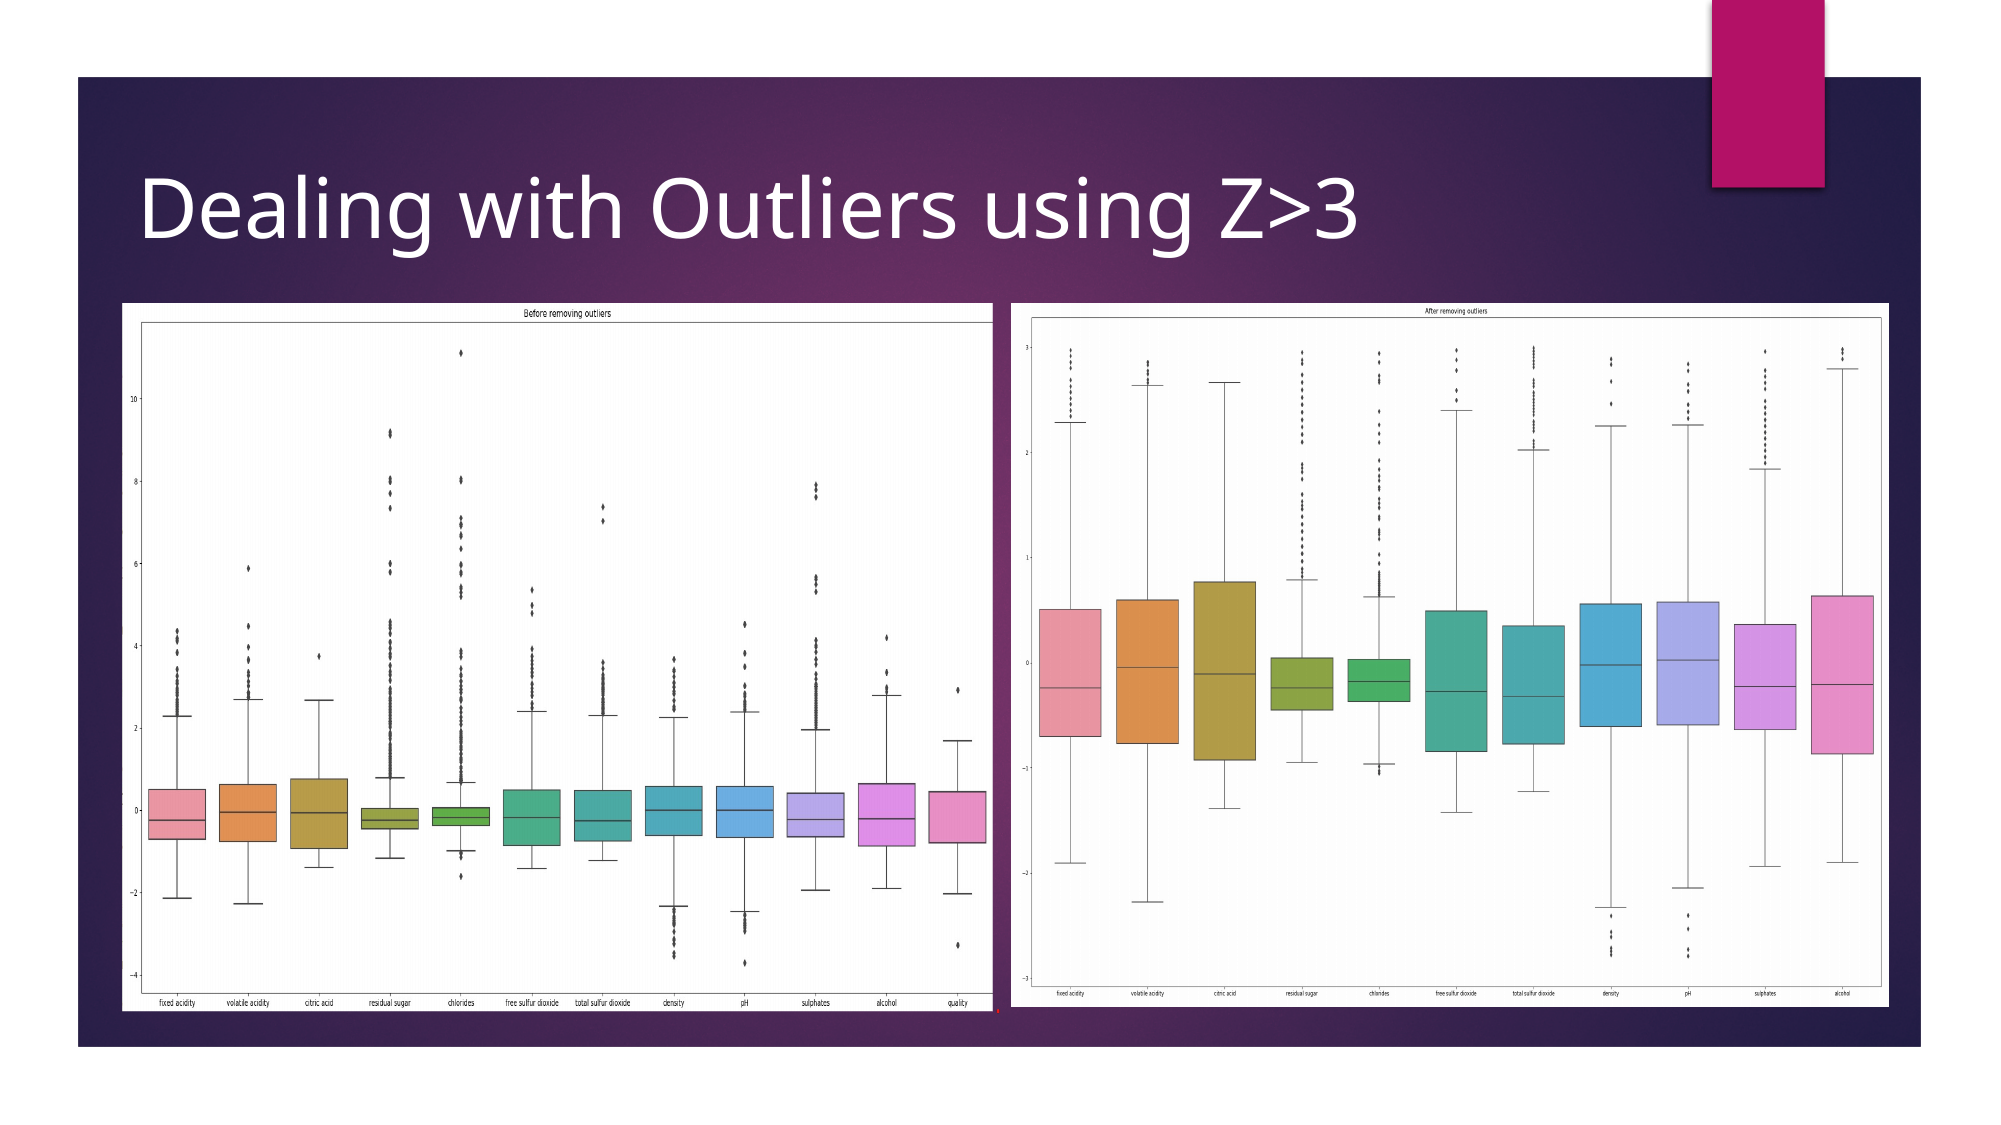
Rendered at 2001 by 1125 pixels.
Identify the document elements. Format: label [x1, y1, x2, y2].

picture [122, 303, 1001, 1014]
text_box [0, 0, 2000, 1125]
picture [1011, 303, 1889, 1007]
